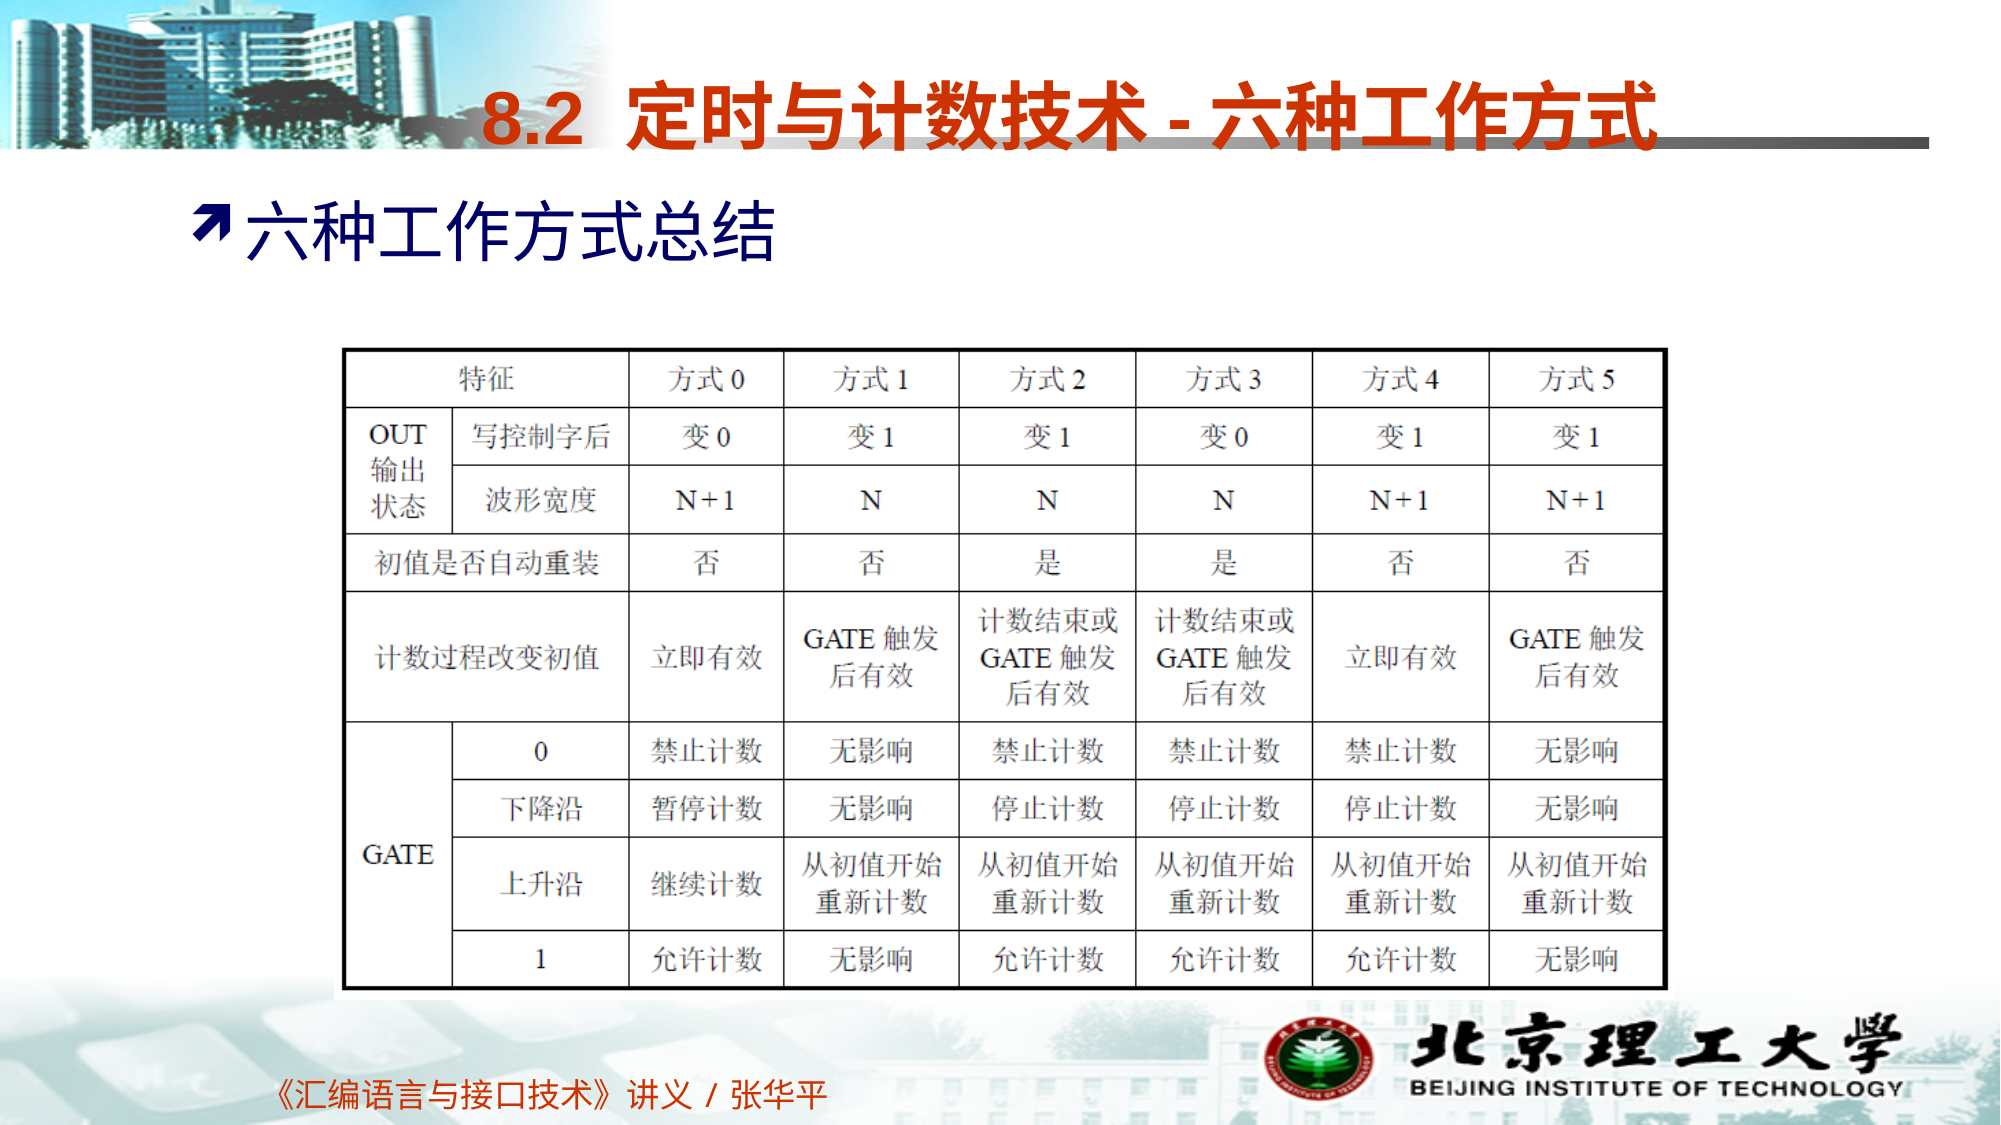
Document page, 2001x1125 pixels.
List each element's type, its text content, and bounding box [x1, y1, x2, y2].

title 8.2 定时与计数技术-六种工作方式 [409, 45, 1675, 185]
picture [0, 0, 2000, 1125]
list 六种工作方式总结 [173, 182, 1524, 972]
